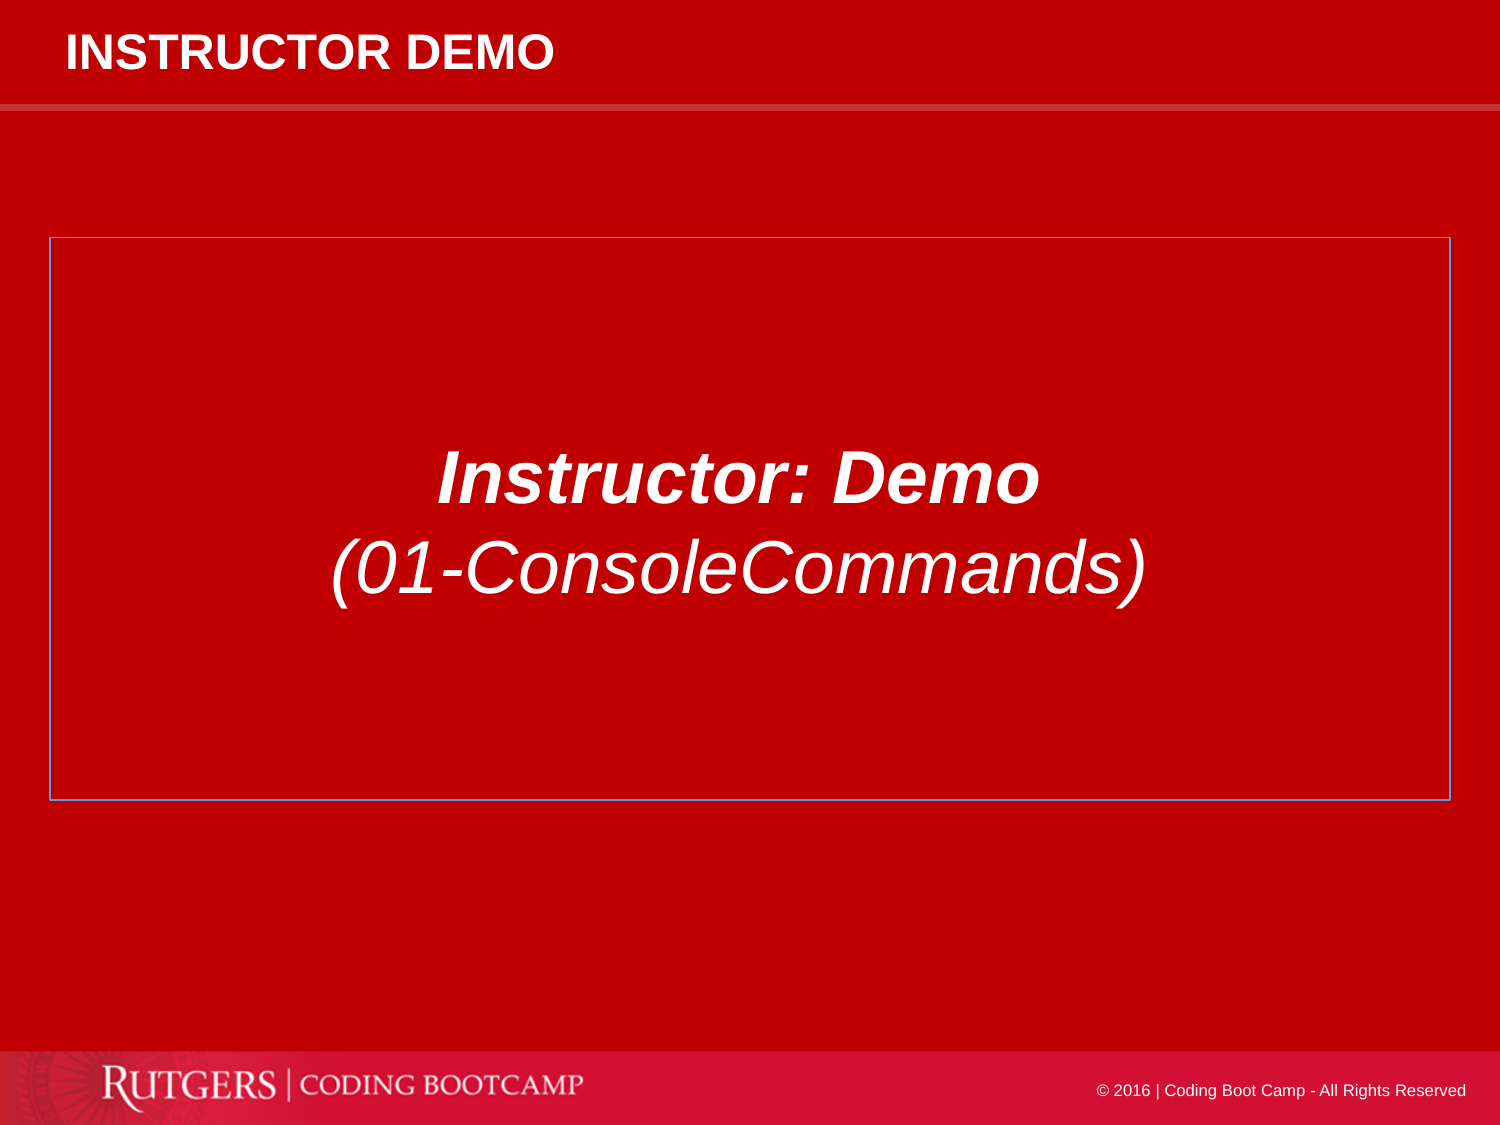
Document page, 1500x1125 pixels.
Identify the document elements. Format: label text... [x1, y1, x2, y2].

text_box Instructor: Demo (01-ConsoleCommands) [50, 237, 1450, 800]
title INSTRUCTOR DEMO [50, 0, 948, 108]
picture [0, 1051, 650, 1125]
